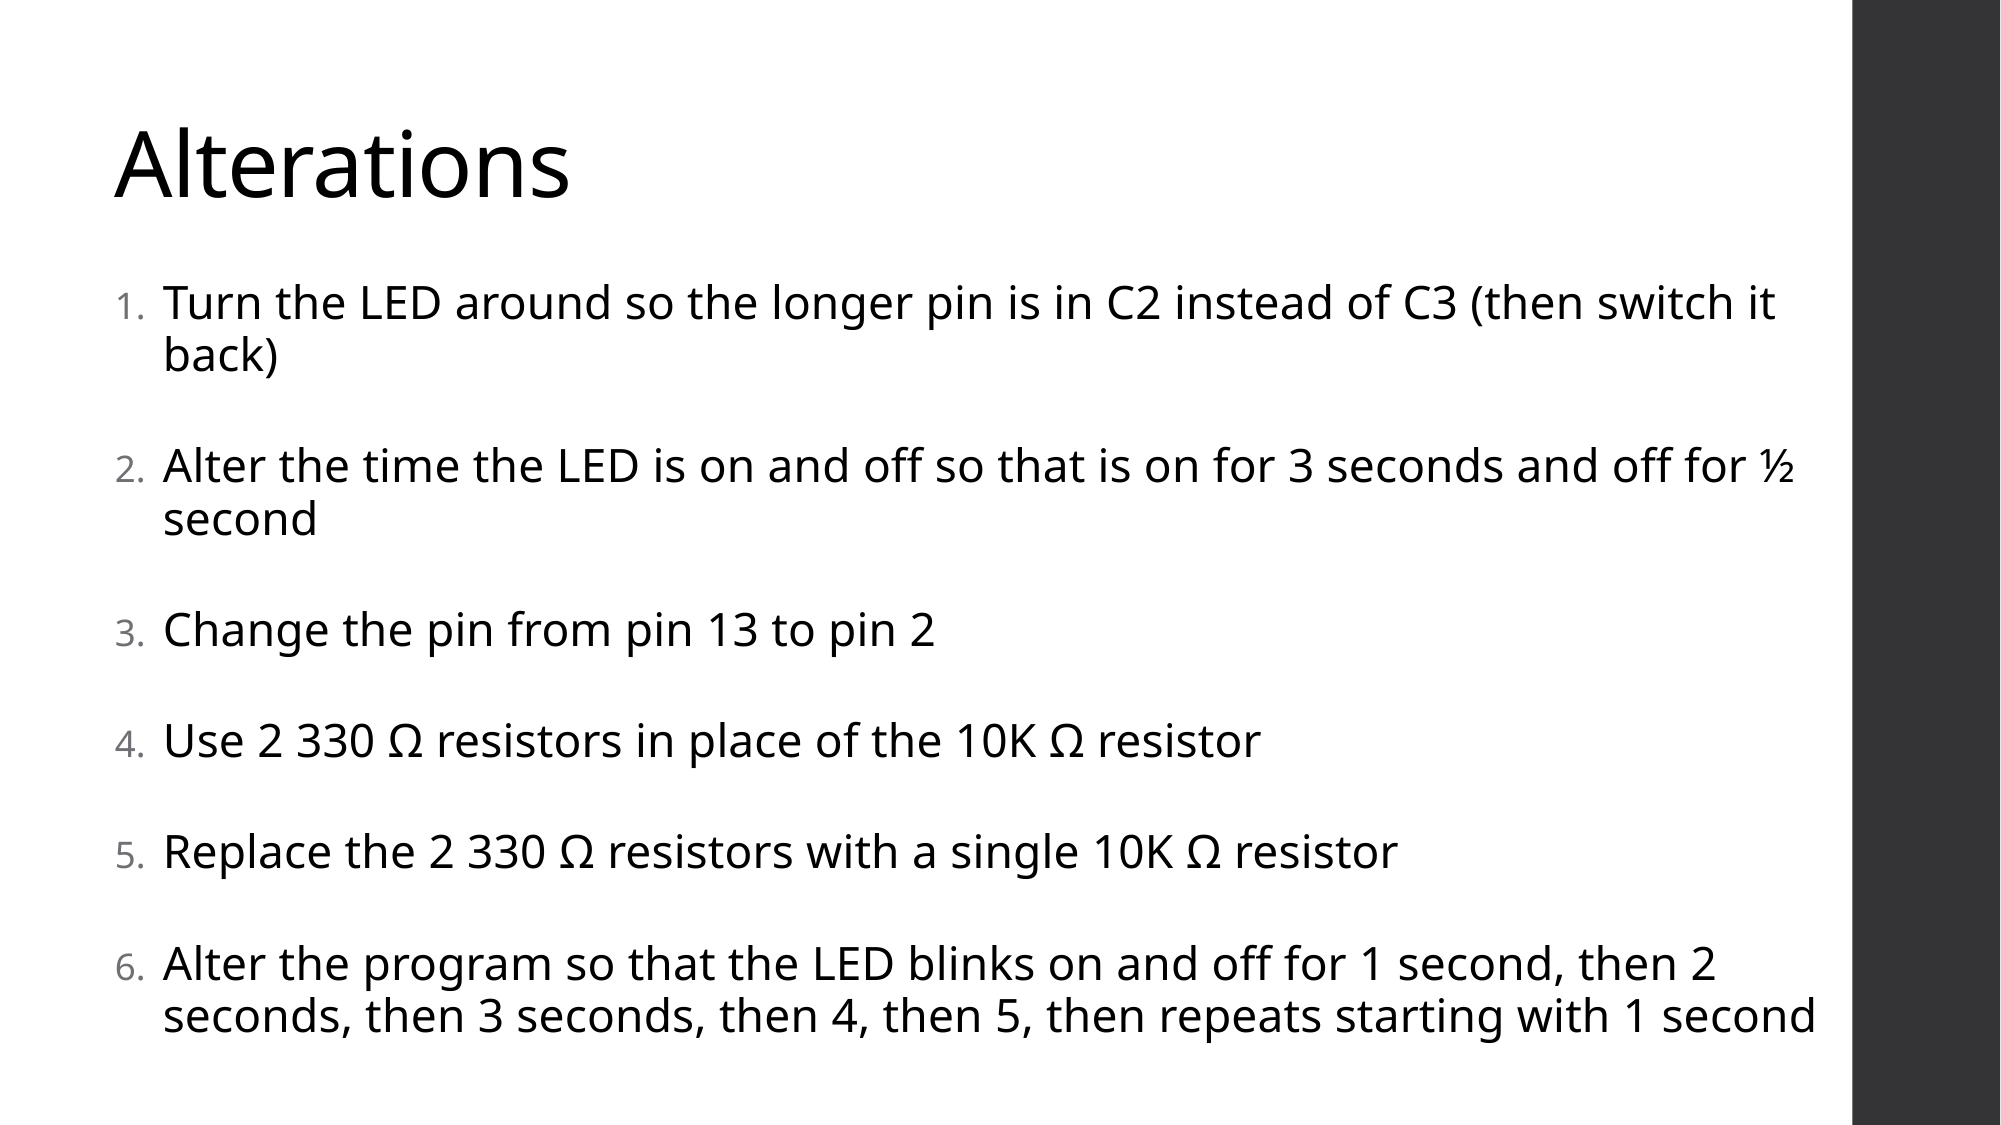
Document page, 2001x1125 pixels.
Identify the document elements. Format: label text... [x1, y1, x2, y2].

title Alterations [99, 45, 1900, 233]
list Turn the LED around so the longer pin is in C2 instead of C3 (then switch it back) Alter the time the LED is on and off so that is on for 3 seconds and off for ½ second Change the pin from pin 13 to pin 2 Use 2 330 Ω resistors in place of the 10K Ω resistor Replace the 2 330 Ω resistors with a single 10K Ω resistor Alter the program so that the LED blinks on and off for 1 second, then 2 seconds, then 3 seconds, then 4, then 5, then repeats starting with 1 second [99, 262, 1847, 1078]
